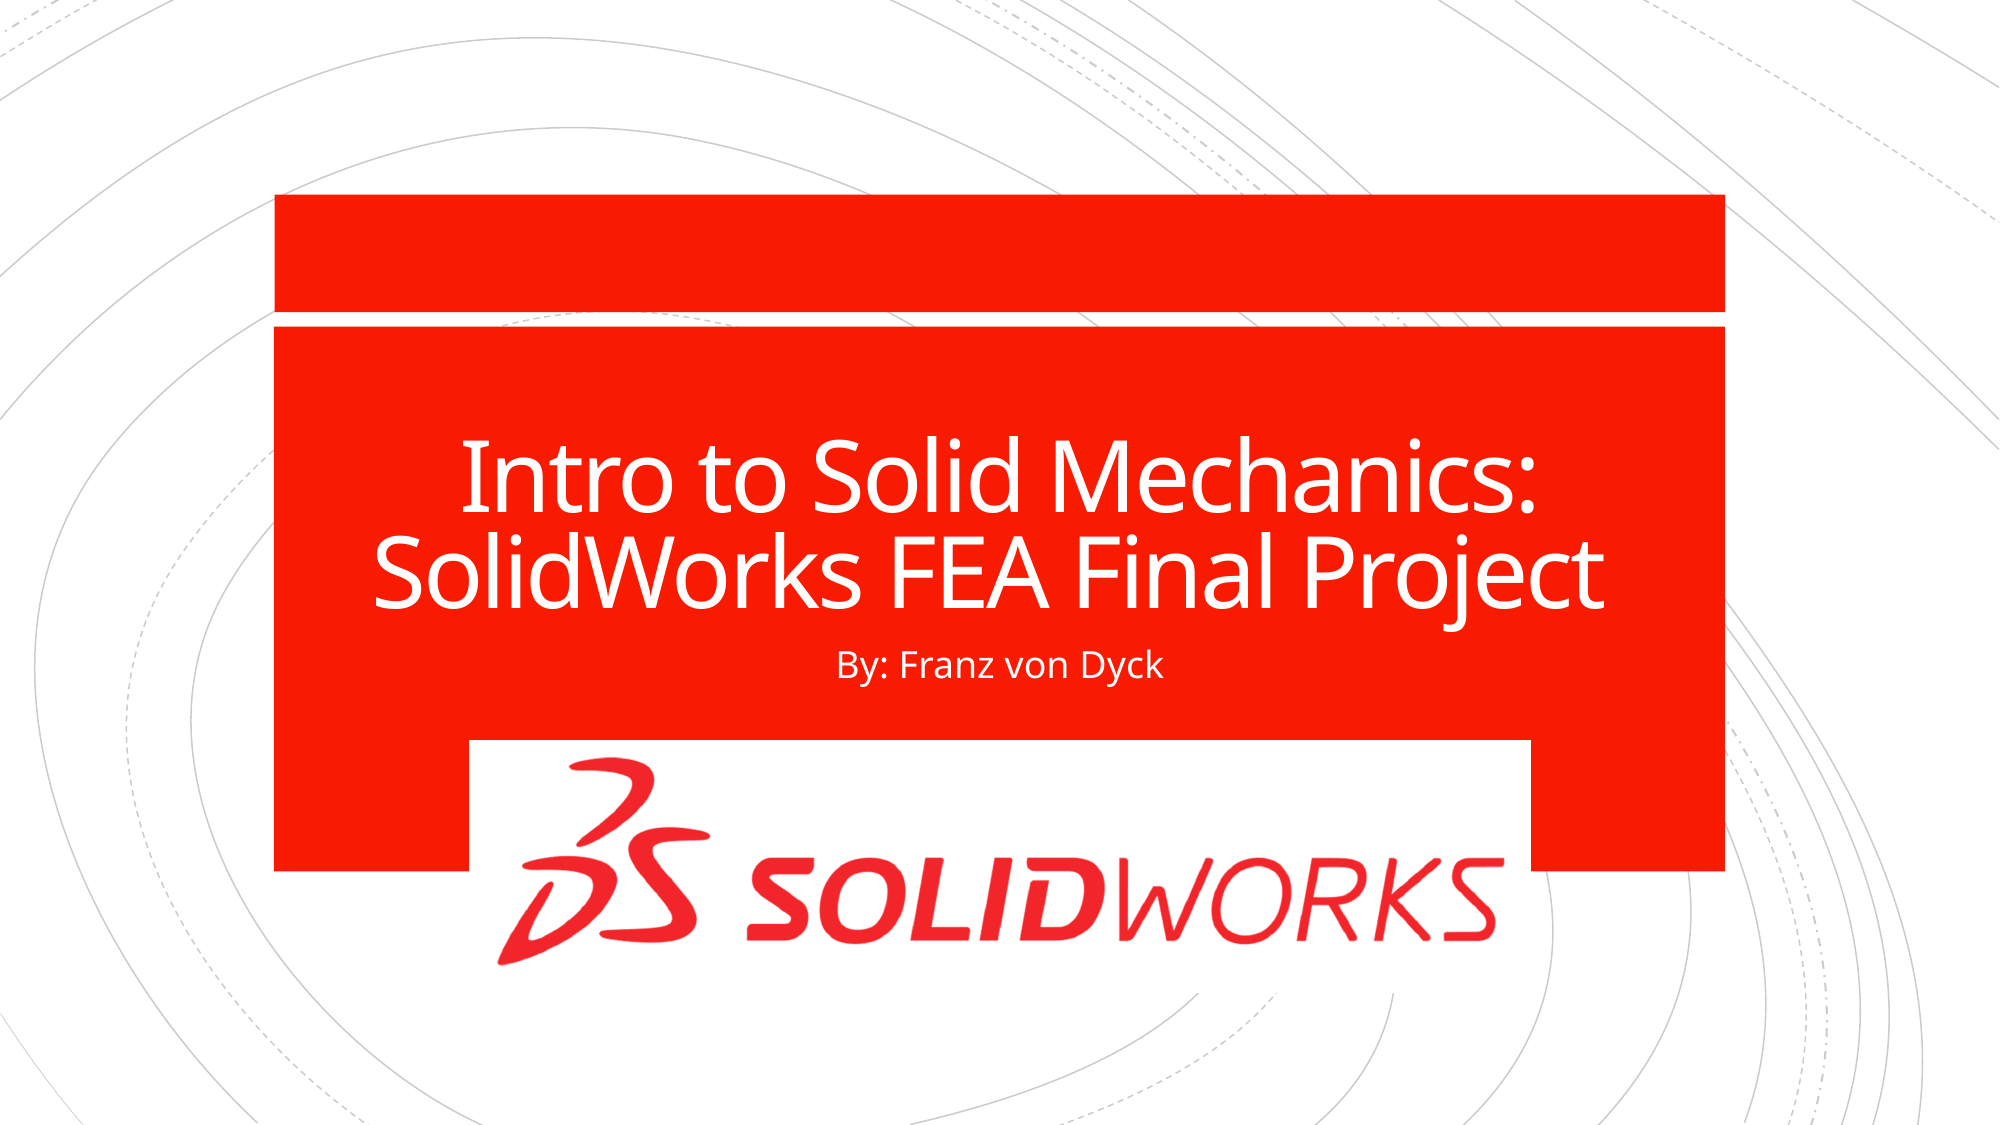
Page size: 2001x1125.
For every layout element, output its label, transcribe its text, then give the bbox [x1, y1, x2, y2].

subtitle By: Franz von Dyck [288, 640, 1712, 858]
title Intro to Solid Mechanics: SolidWorks FEA Final Project [288, 340, 1713, 628]
picture [469, 740, 1531, 994]
